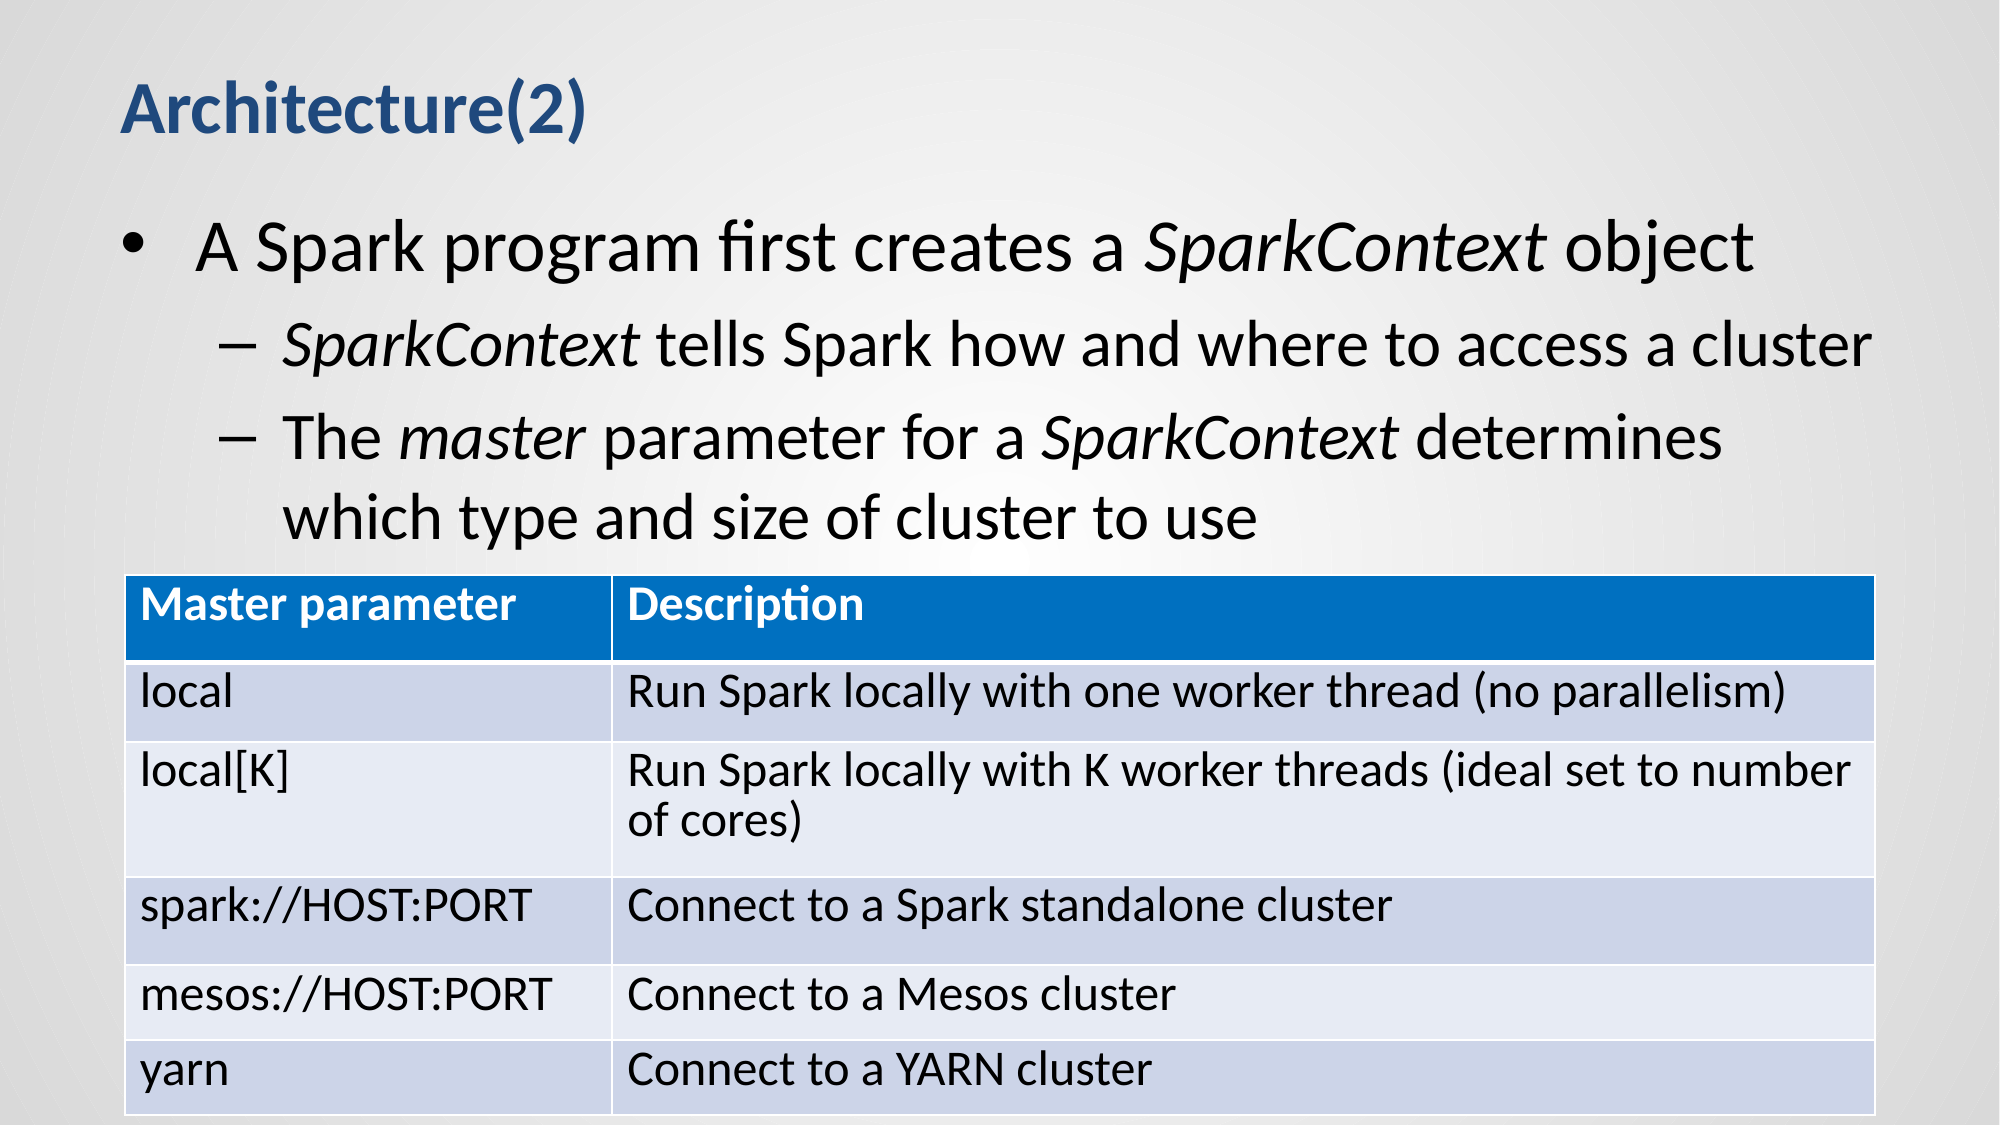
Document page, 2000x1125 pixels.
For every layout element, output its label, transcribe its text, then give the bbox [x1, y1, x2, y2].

table_cell Connect to a YARN cluster [613, 1041, 1874, 1114]
table_cell Run Spark locally with one worker thread (no parallelism) [613, 665, 1874, 741]
table_cell Connect to a Spark standalone cluster [613, 878, 1874, 964]
table_cell spark://HOST:PORT [126, 878, 611, 964]
table_cell local [126, 665, 611, 741]
table_cell Run Spark locally with K worker threads (ideal set to number of cores) [613, 743, 1874, 876]
list A Spark program first creates a SparkContext object SparkContext tells Spark how and where to access a cluster The master parameter for a SparkContext determines which type and size of cluster to use [99, 186, 1900, 1005]
table_header Description [613, 576, 1874, 660]
table_cell local[K] [126, 743, 611, 876]
table_header Master parameter [126, 576, 611, 660]
table_cell mesos://HOST:PORT [126, 966, 611, 1039]
title Architecture(2) [99, 45, 1900, 162]
table_cell Connect to a Mesos cluster [613, 966, 1874, 1039]
table_cell yarn [126, 1041, 611, 1114]
